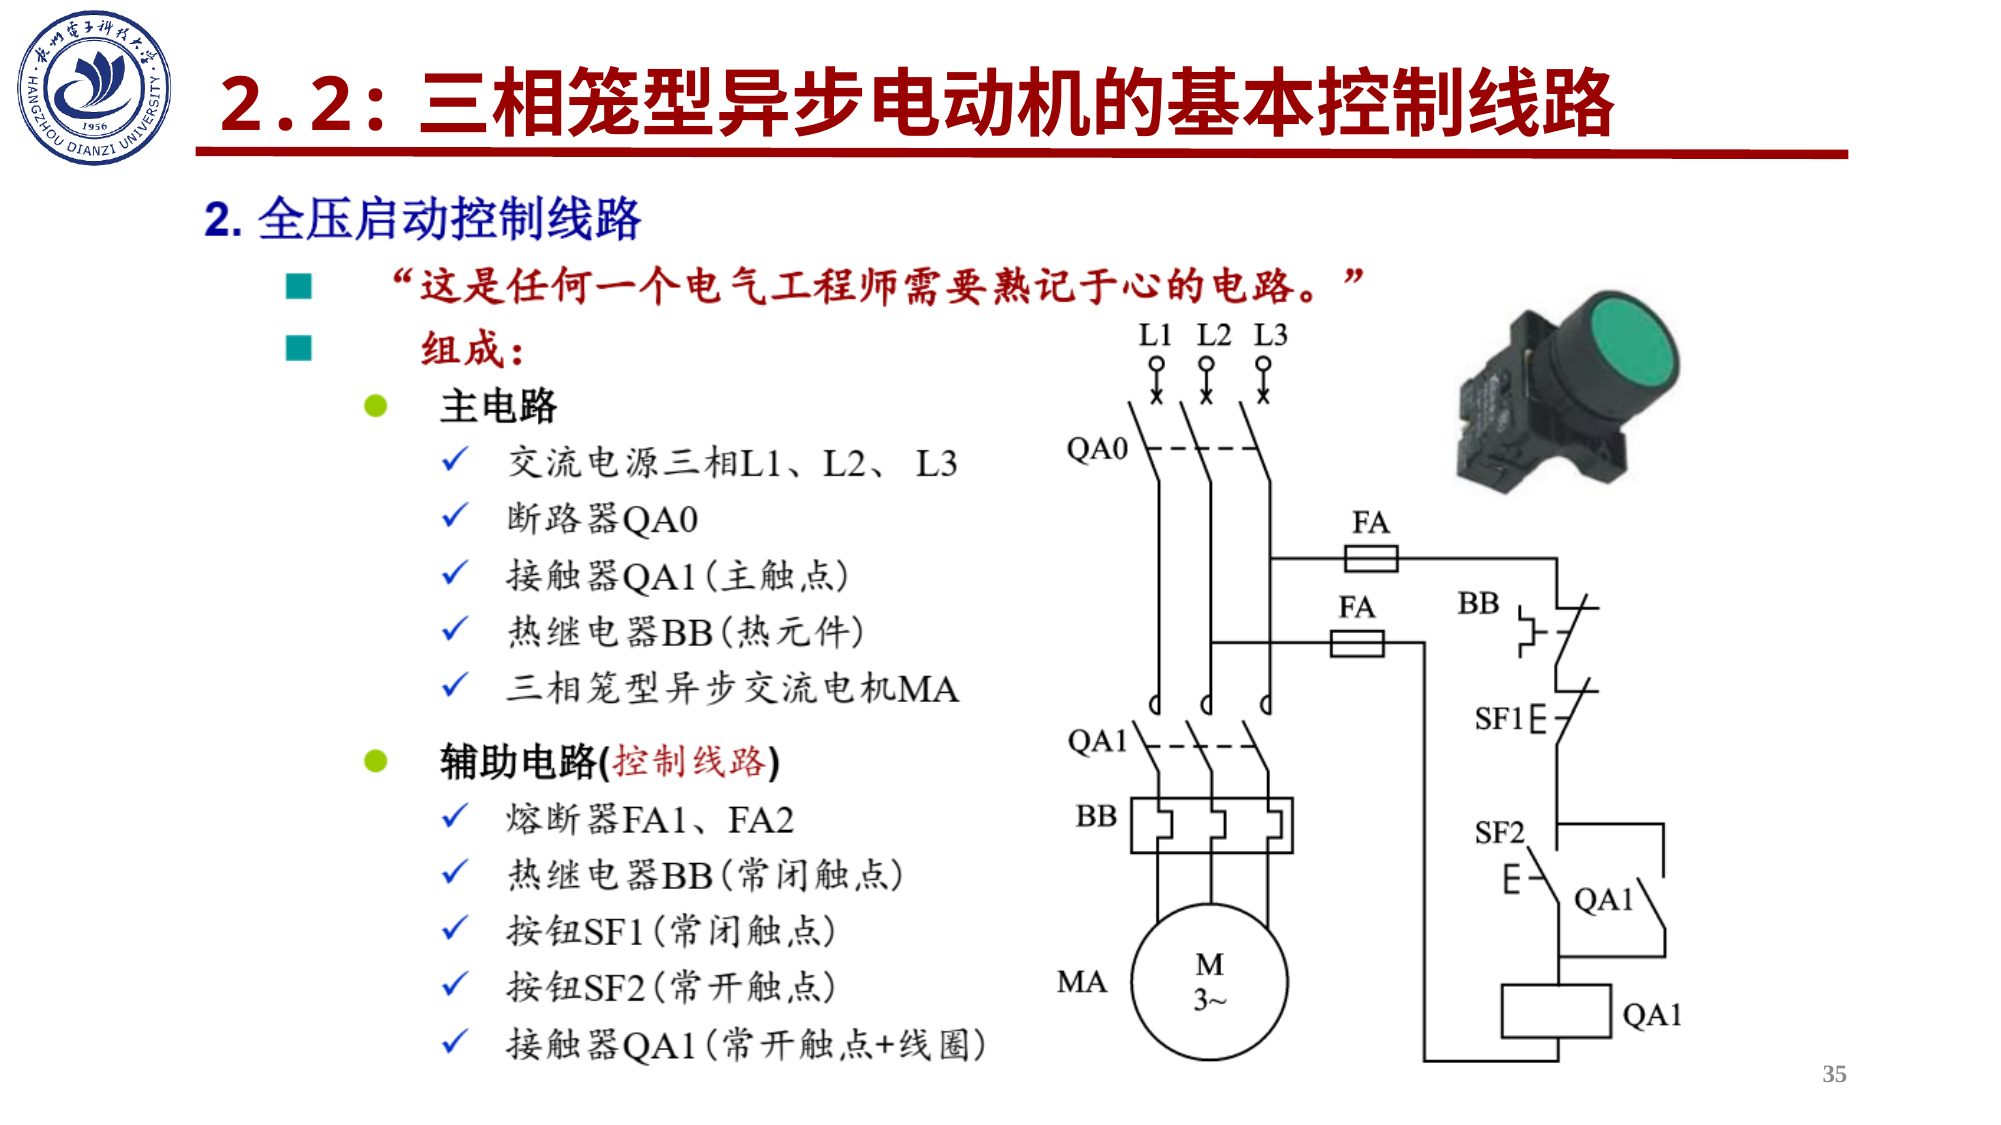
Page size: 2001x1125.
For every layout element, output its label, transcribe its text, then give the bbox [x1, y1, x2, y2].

slide_number 35 [1412, 1042, 1863, 1103]
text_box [195, 151, 1849, 155]
picture [195, 190, 1724, 1073]
picture [14, 2, 175, 174]
text_box 2.2:三相笼型异步电动机的基本控制线路 [203, 48, 1631, 151]
